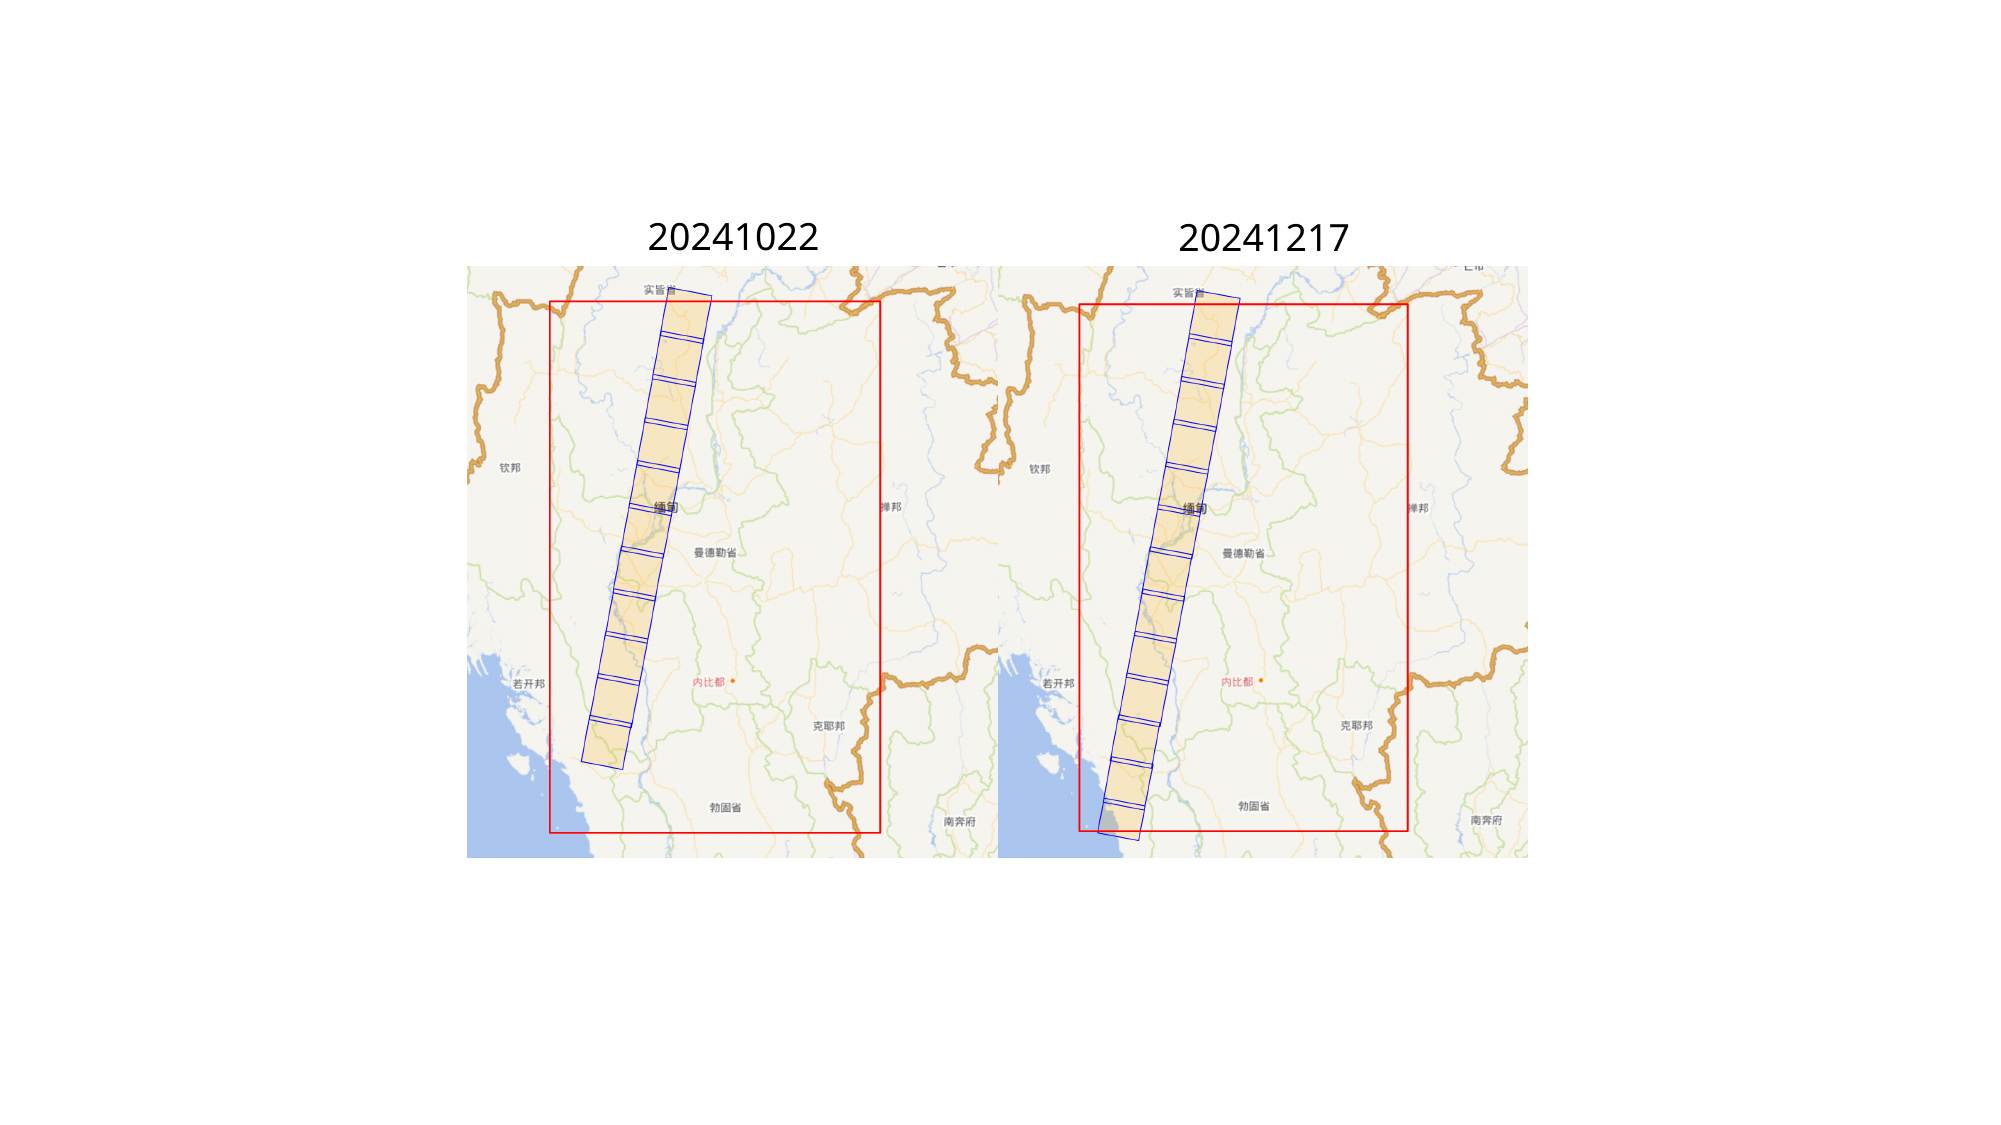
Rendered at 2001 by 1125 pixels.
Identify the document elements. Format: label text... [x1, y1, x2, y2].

text_box 20241022 [619, 205, 848, 266]
text_box 20241217 [1150, 206, 1379, 266]
picture [467, 266, 1528, 858]
